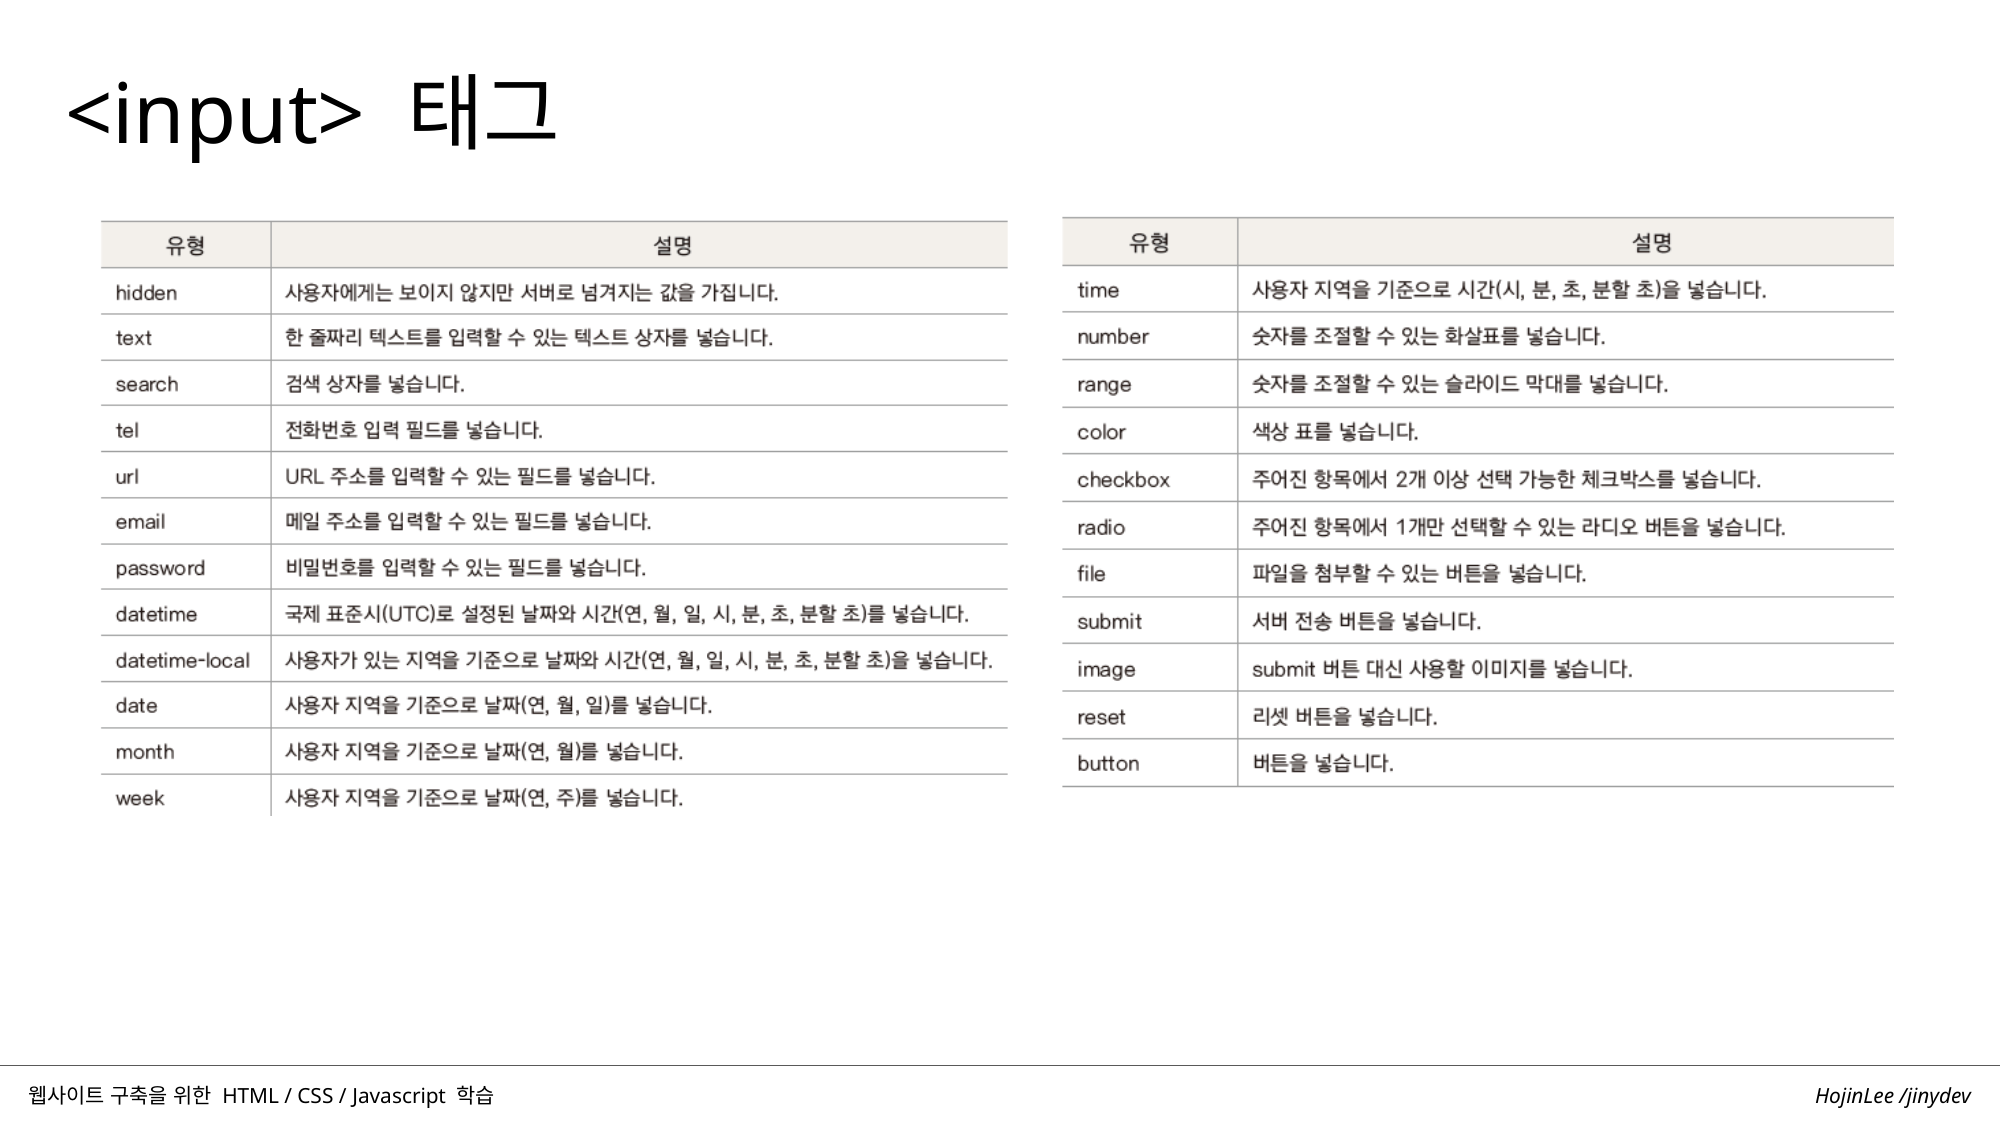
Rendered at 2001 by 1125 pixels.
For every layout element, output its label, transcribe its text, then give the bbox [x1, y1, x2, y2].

text_box HojinLee /jinydev [1522, 1074, 1986, 1115]
picture [88, 209, 1008, 817]
picture [1053, 209, 1894, 817]
text_box 웹사이트 구축을 위한 HTML / CSS / Javascript 학습 [14, 1074, 647, 1115]
text_box <input> 태그 [50, 52, 1057, 168]
